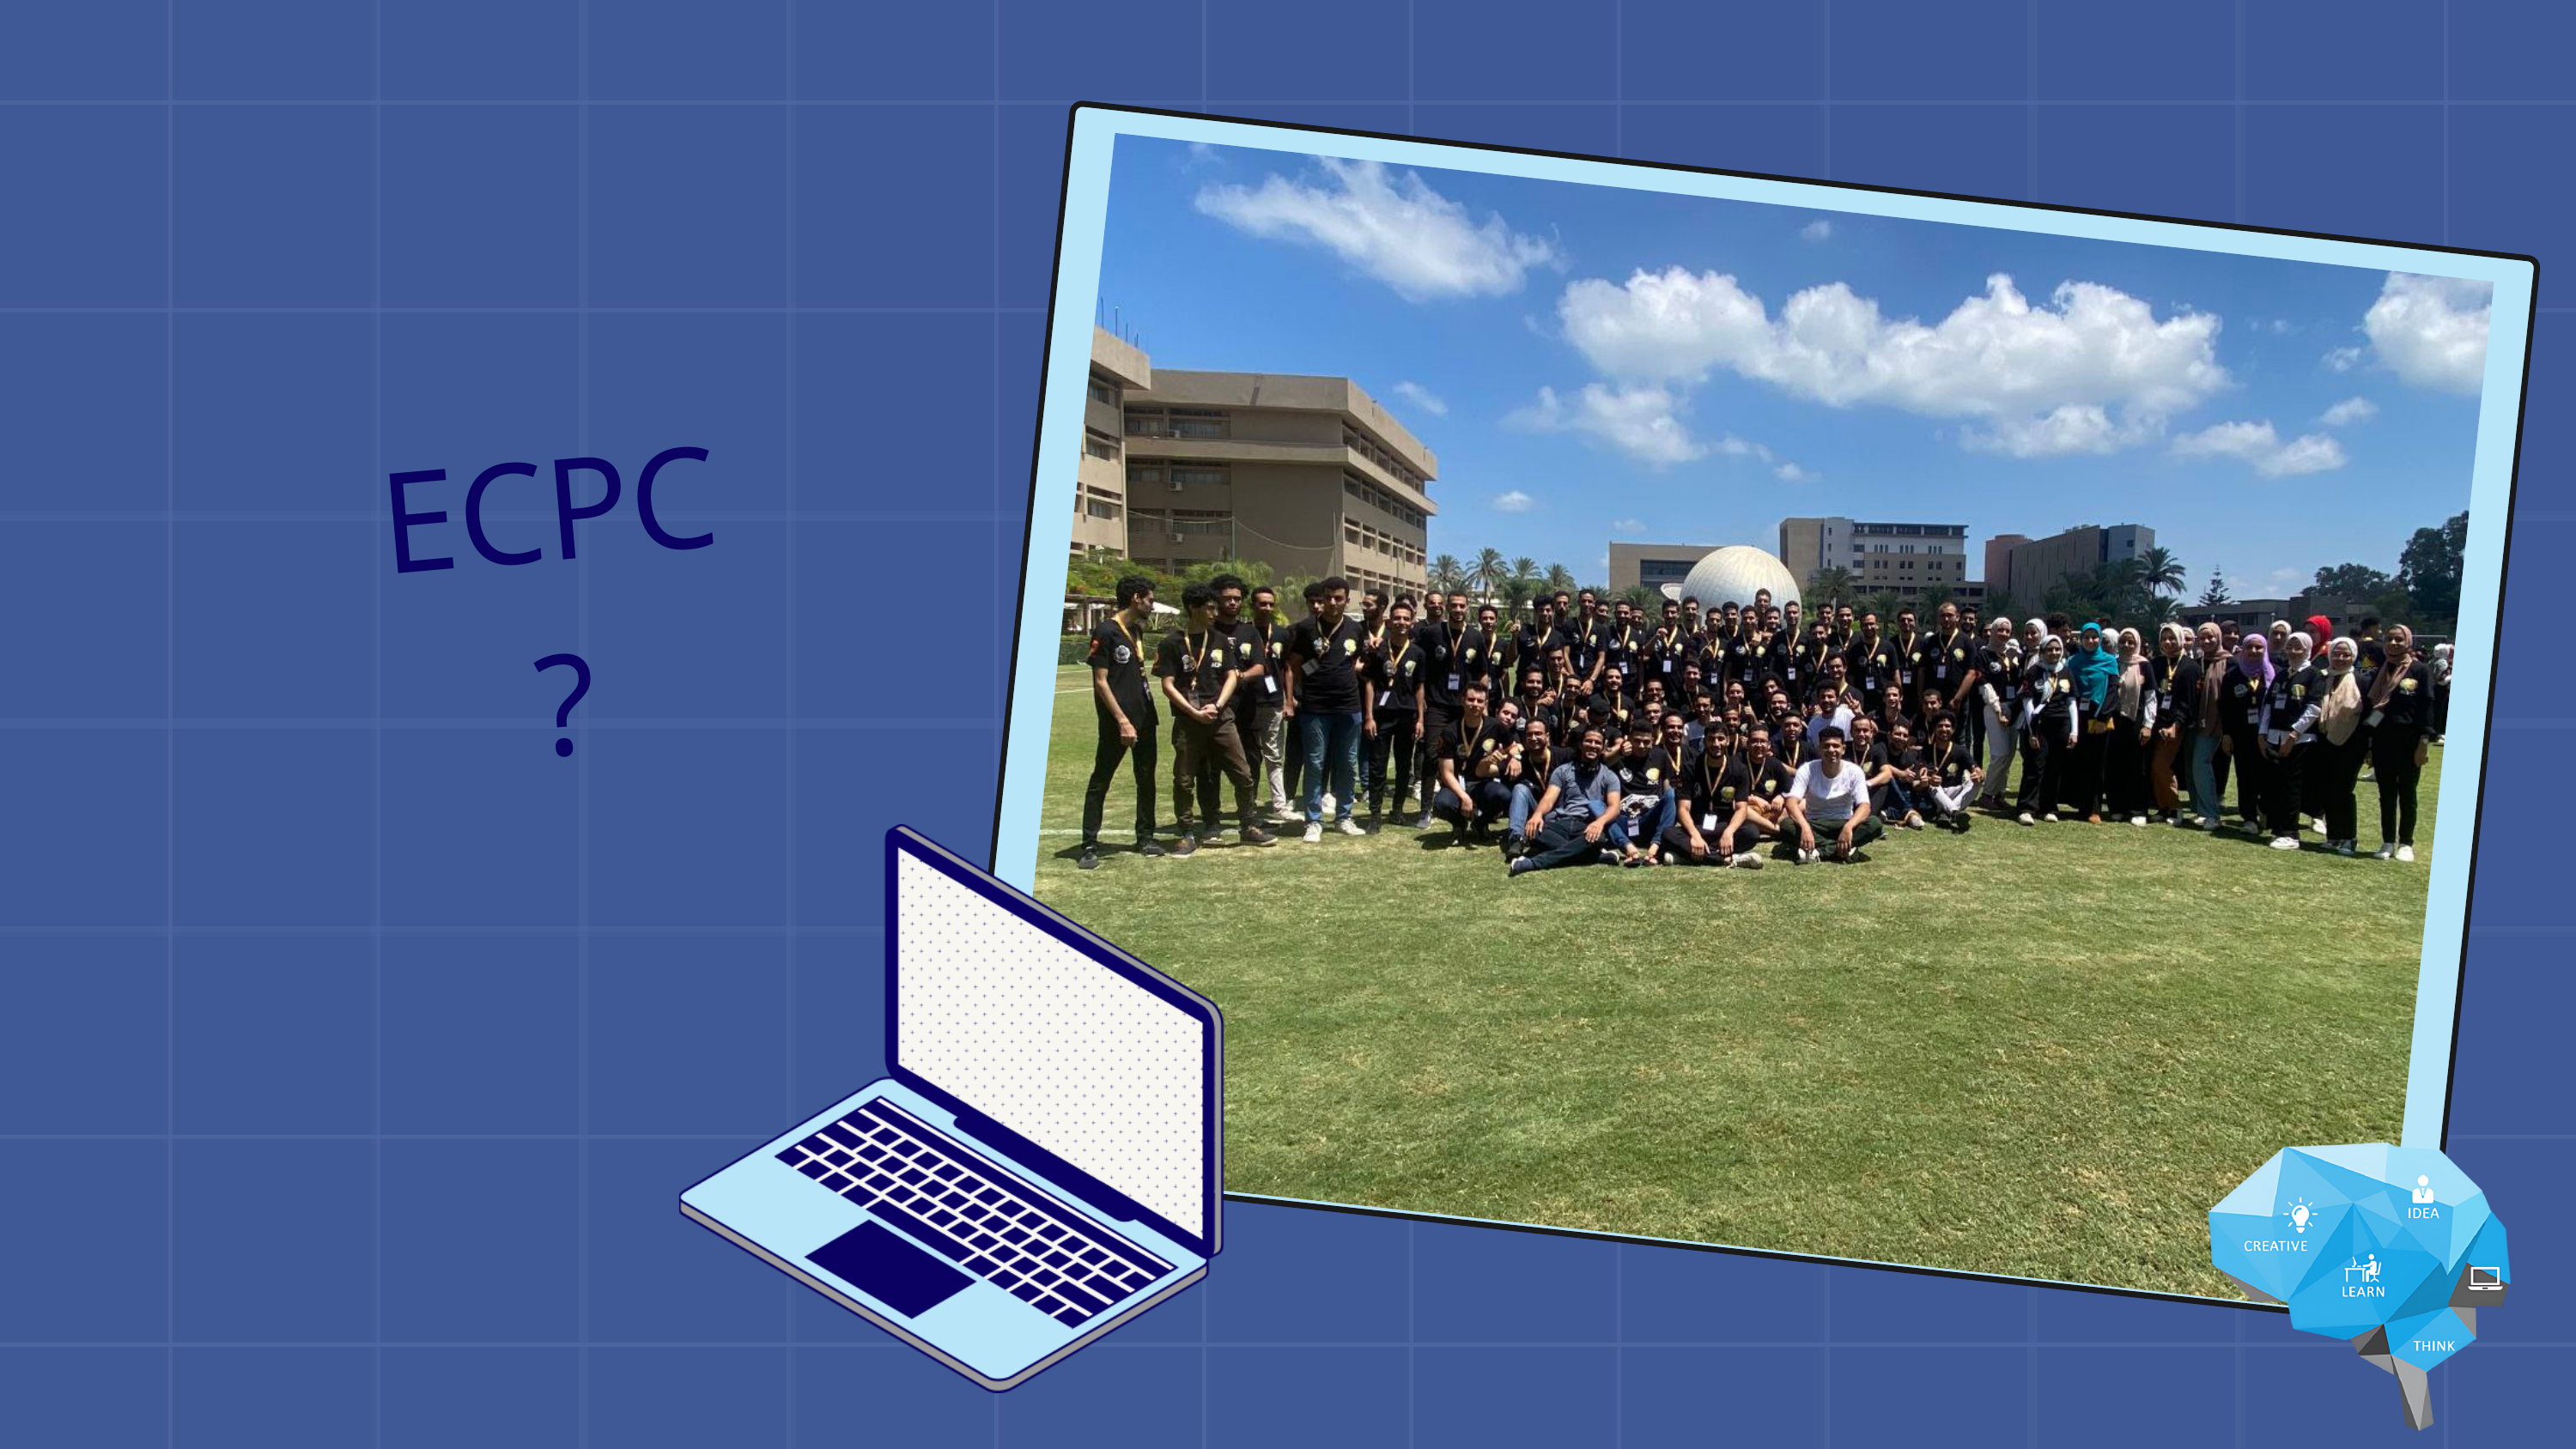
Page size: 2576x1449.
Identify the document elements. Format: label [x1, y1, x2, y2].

text_box [1009, 174, 2488, 1254]
text_box [0, 0, 2576, 1449]
